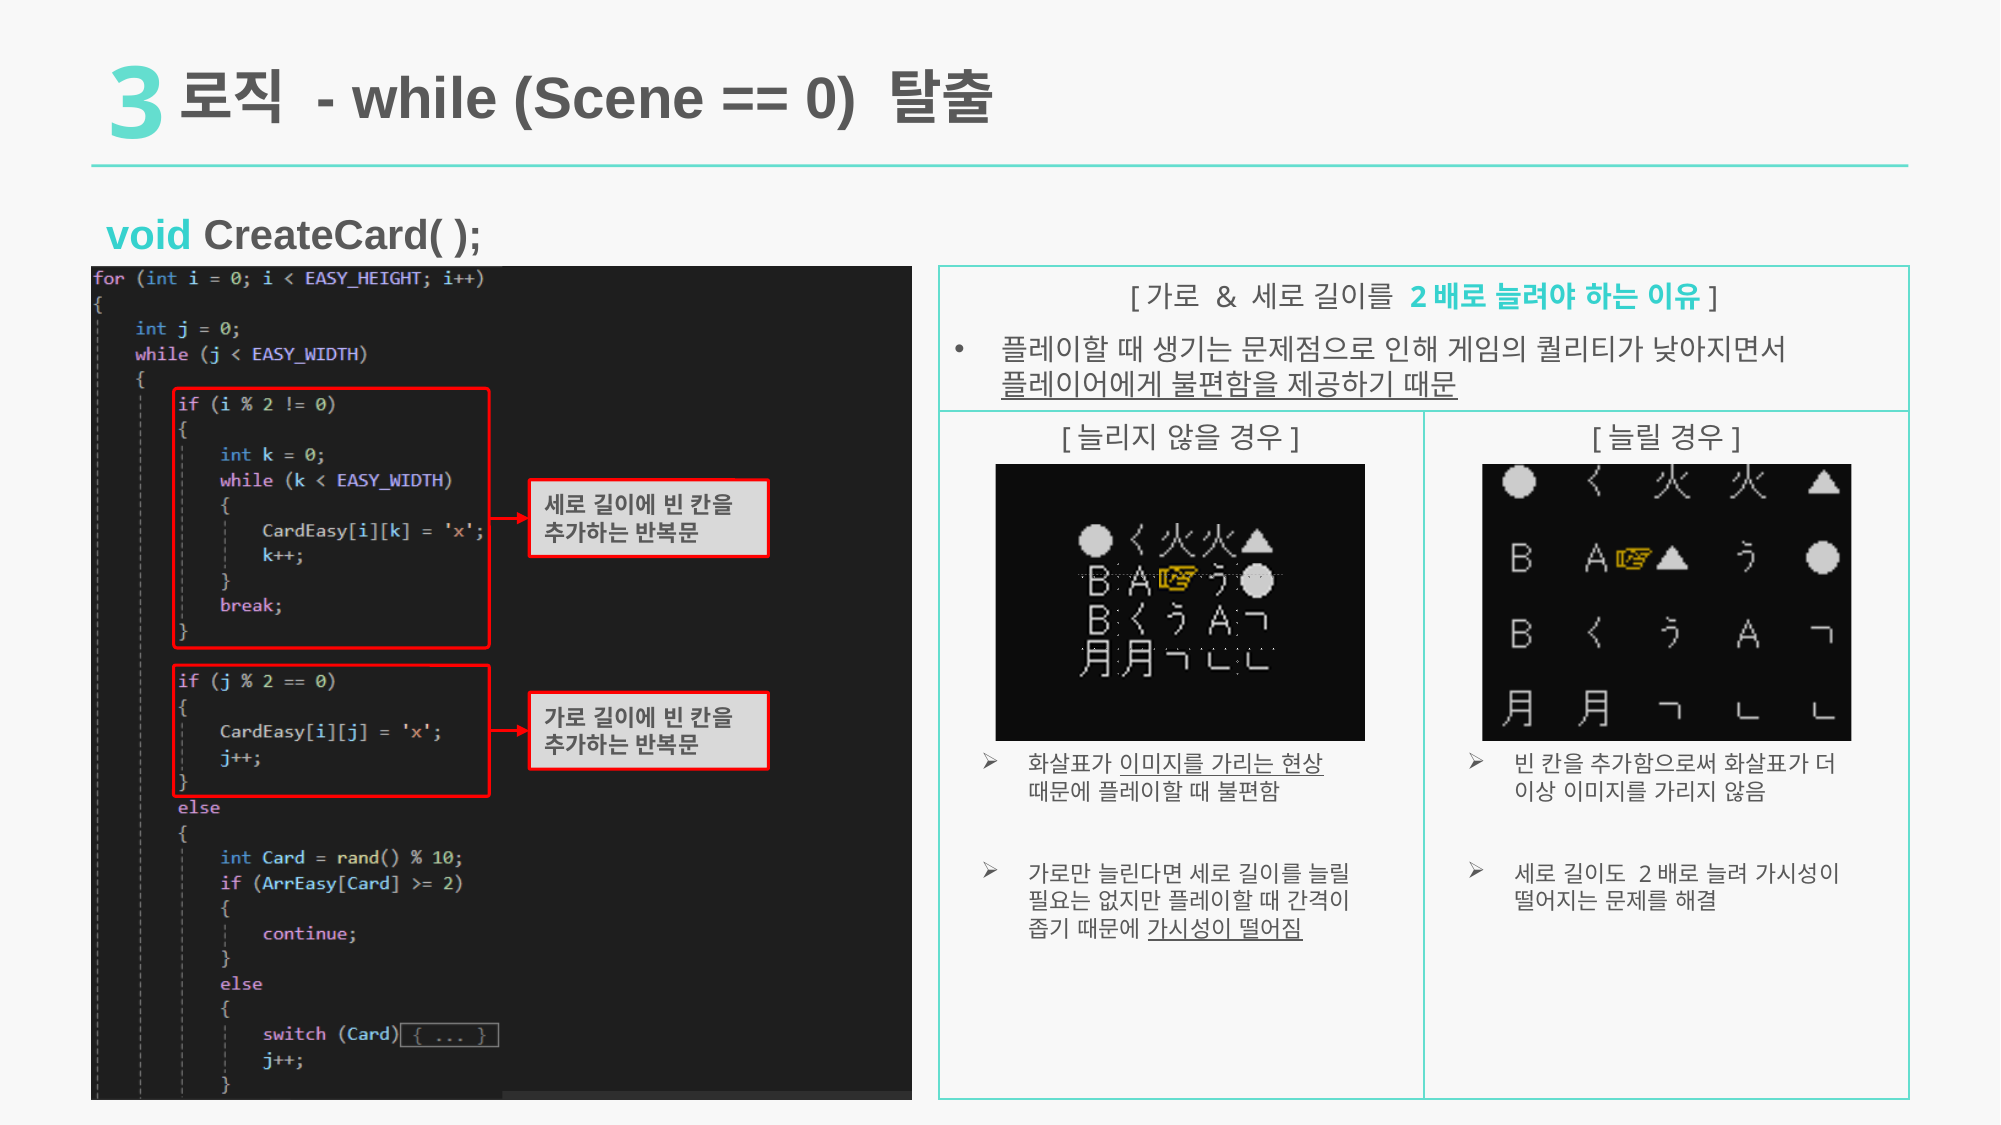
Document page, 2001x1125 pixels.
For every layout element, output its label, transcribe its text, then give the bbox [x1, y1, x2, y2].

text_box [가로 & 세로 길이를 2배로 늘려야 하는 이유] 플레이할 때 생기는 문제점으로 인해 게임의 퀄리티가 낮아지면서 플레이어에게 불편함을 제공하기 때문 [938, 265, 1910, 1100]
text_box void CreateCard( ); [91, 200, 510, 266]
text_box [91, 30, 1173, 167]
text_box 빈 칸을 추가함으로써 화살표가 더 이상 이미지를 가리지 않음 세로 길이도 2배로 늘려 가시성이 떨어지는 문제를 해결 [1451, 741, 1882, 1011]
text_box [90, 163, 1910, 168]
text_box [늘리지 않을 경우] [1043, 412, 1319, 464]
text_box [늘릴 경우] [1528, 412, 1805, 464]
text_box 화살표가 이미지를 가리는 현상 때문에 플레이할 때 불편함 가로만 늘린다면 세로 길이를 늘릴 필요는 없지만 플레이할 때 간격이 좁기 때문에 가시성이 떨어짐 [965, 741, 1396, 1011]
picture [1482, 464, 1852, 741]
picture [91, 266, 913, 1100]
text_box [995, 464, 1365, 741]
